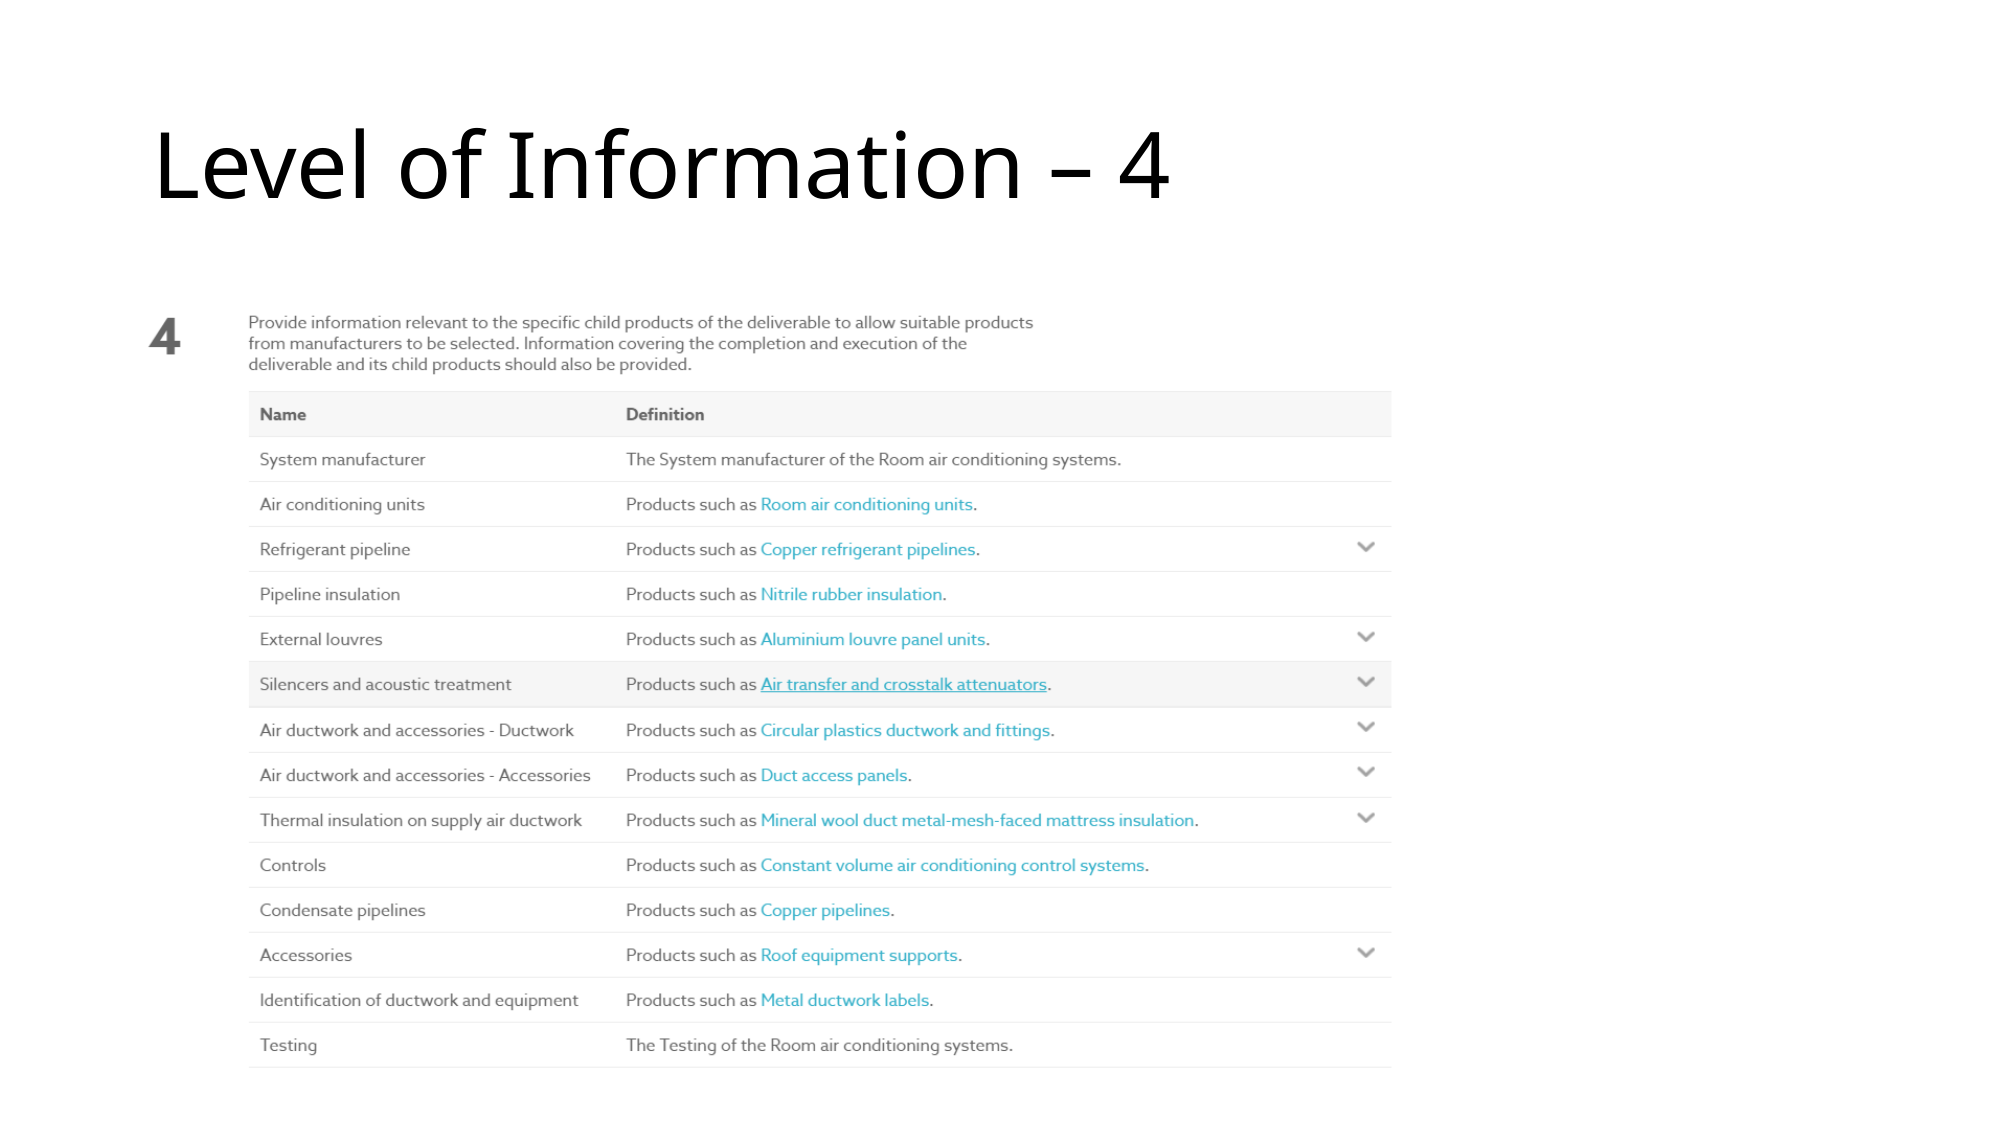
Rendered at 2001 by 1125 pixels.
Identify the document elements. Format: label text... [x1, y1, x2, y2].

picture [137, 299, 1404, 1074]
title Level of Information – 4 [137, 59, 1863, 278]
